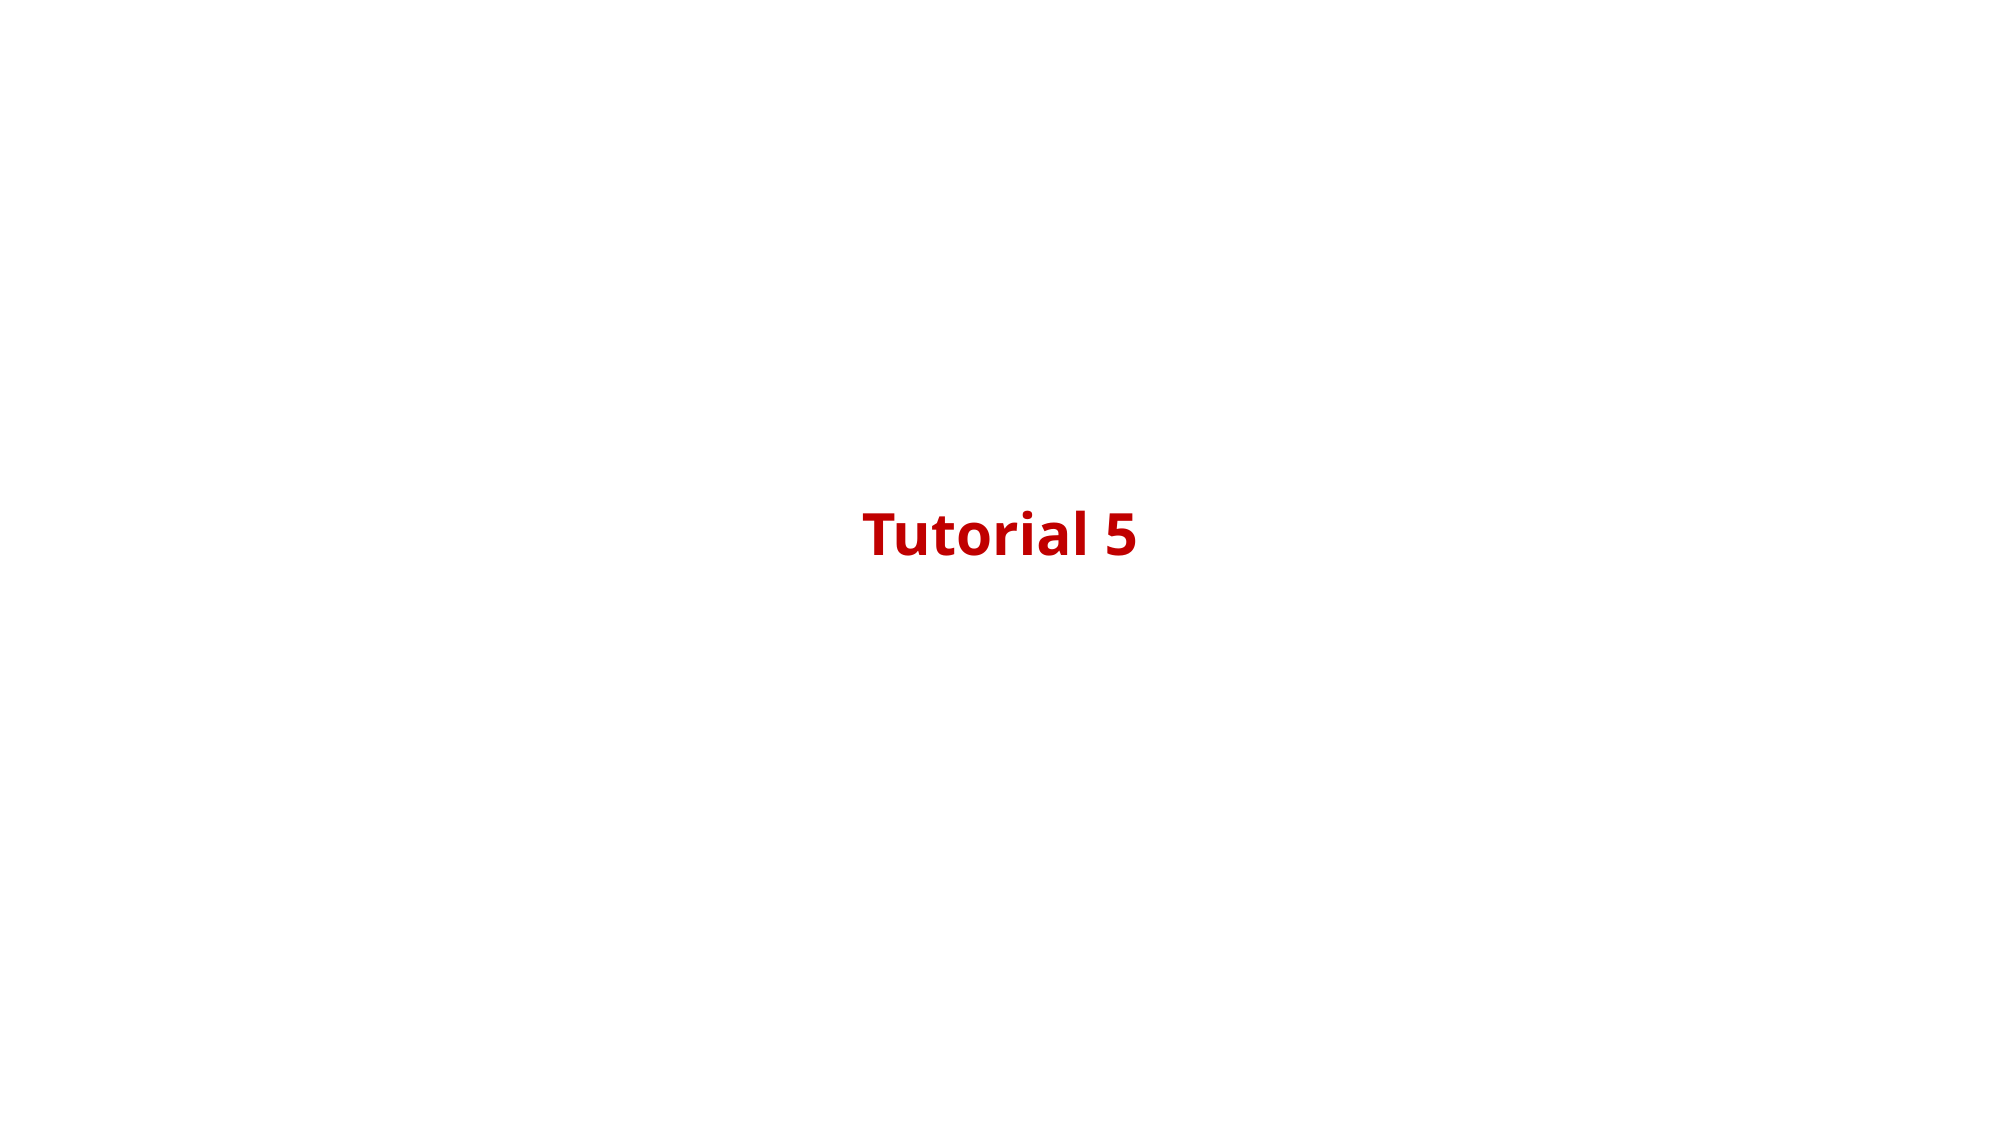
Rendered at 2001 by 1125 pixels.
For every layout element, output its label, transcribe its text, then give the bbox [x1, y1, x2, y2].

title Tutorial 5 [249, 184, 1750, 576]
